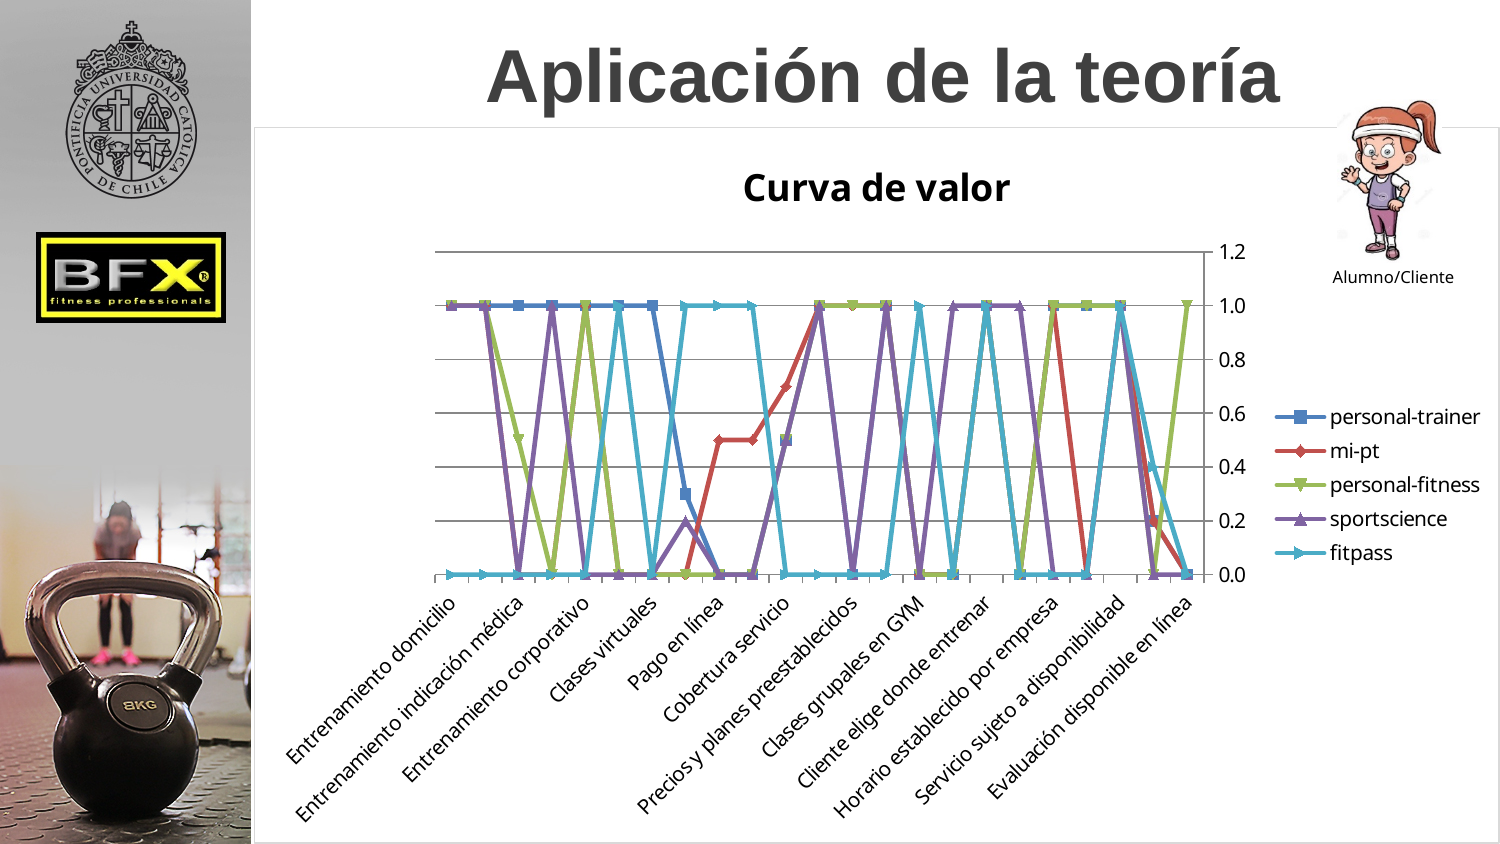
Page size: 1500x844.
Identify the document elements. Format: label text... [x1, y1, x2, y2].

chart [253, 126, 1500, 844]
picture [0, 0, 265, 844]
title Aplicación de la teoría [265, 0, 1500, 125]
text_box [1304, 99, 1483, 301]
